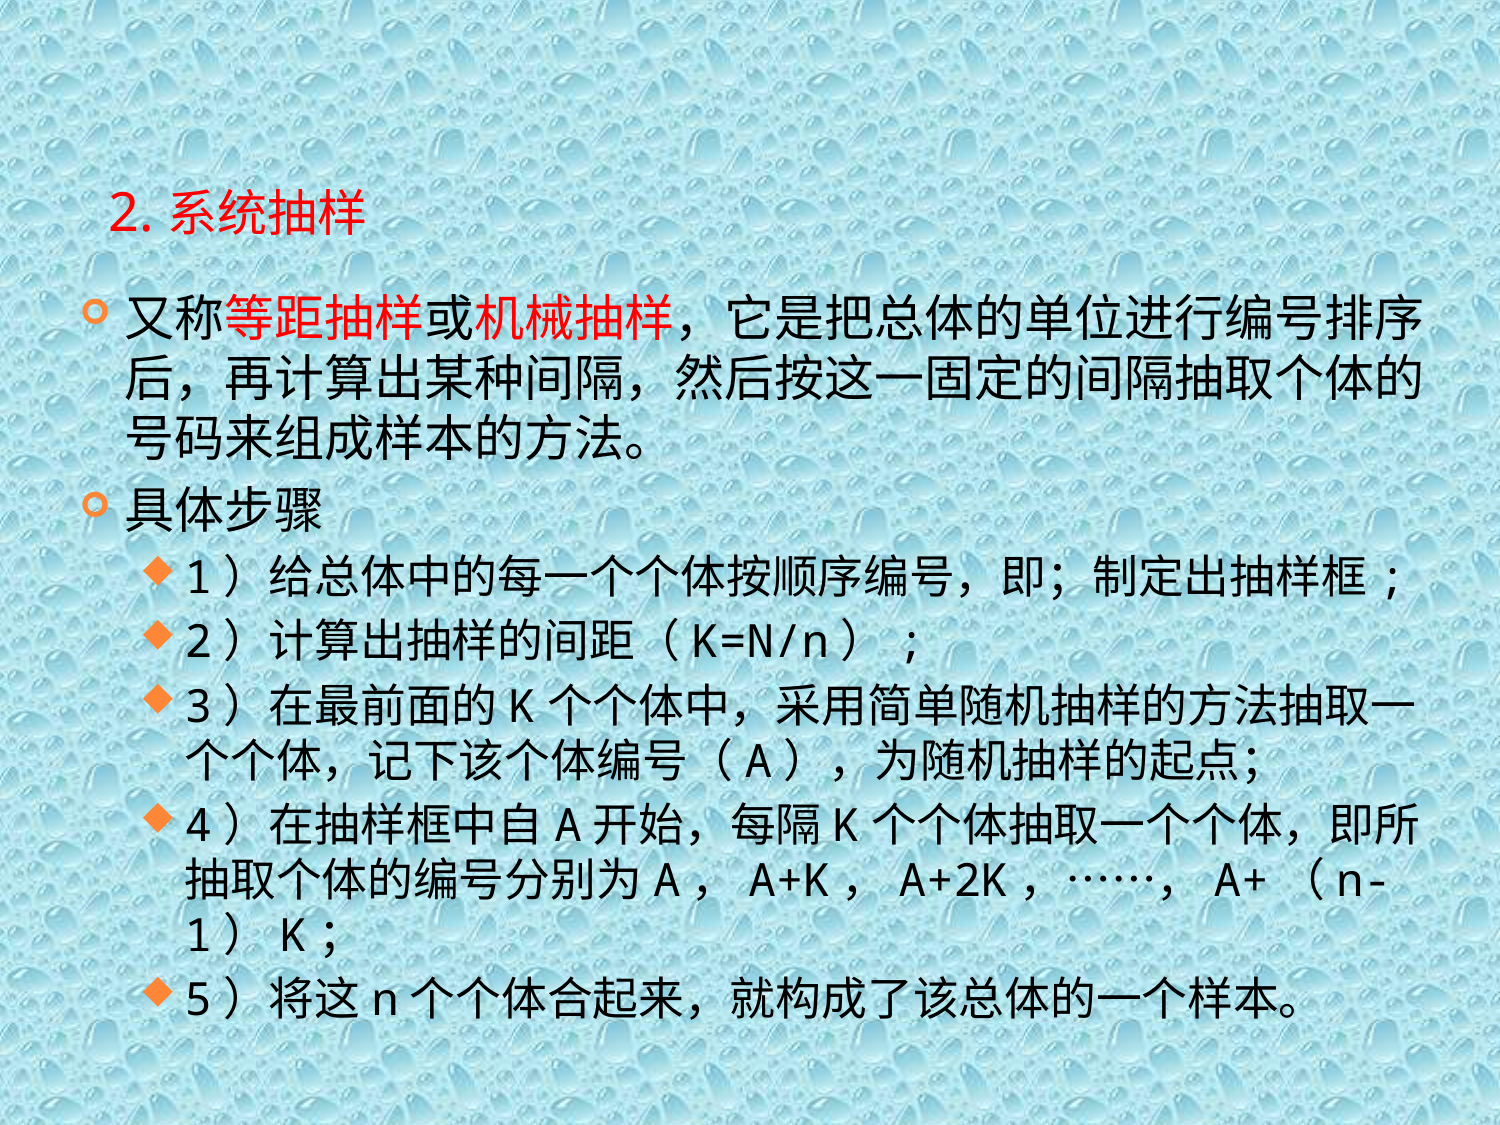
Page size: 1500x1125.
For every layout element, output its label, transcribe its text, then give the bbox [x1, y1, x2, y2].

picture [0, 0, 1500, 1125]
list 又称等距抽样或机械抽样，它是把总体的单位进行编号排序后，再计算出某种间隔，然后按这一固定的间隔抽取个体的号码来组成样本的方法。 具体步骤 1）给总体中的每一个个体按顺序编号，即；制定出抽样框; 2）计算出抽样的间距（K=N/n）; 3）在最前面的K个个体中，采用简单随机抽样的方法抽取一个个体，记下该个体编号（A），为随机抽样的起点； 4）在抽样框中自A开始，每隔K个个体抽取一个个体，即所抽取个体的编号分别为A，A+K，A+2K，……，A+（n-1）K； 5）将这n个个体合起来，就构成了该总体的一个样本。 [64, 278, 1448, 988]
title 2.系统抽样 [93, 136, 1407, 250]
